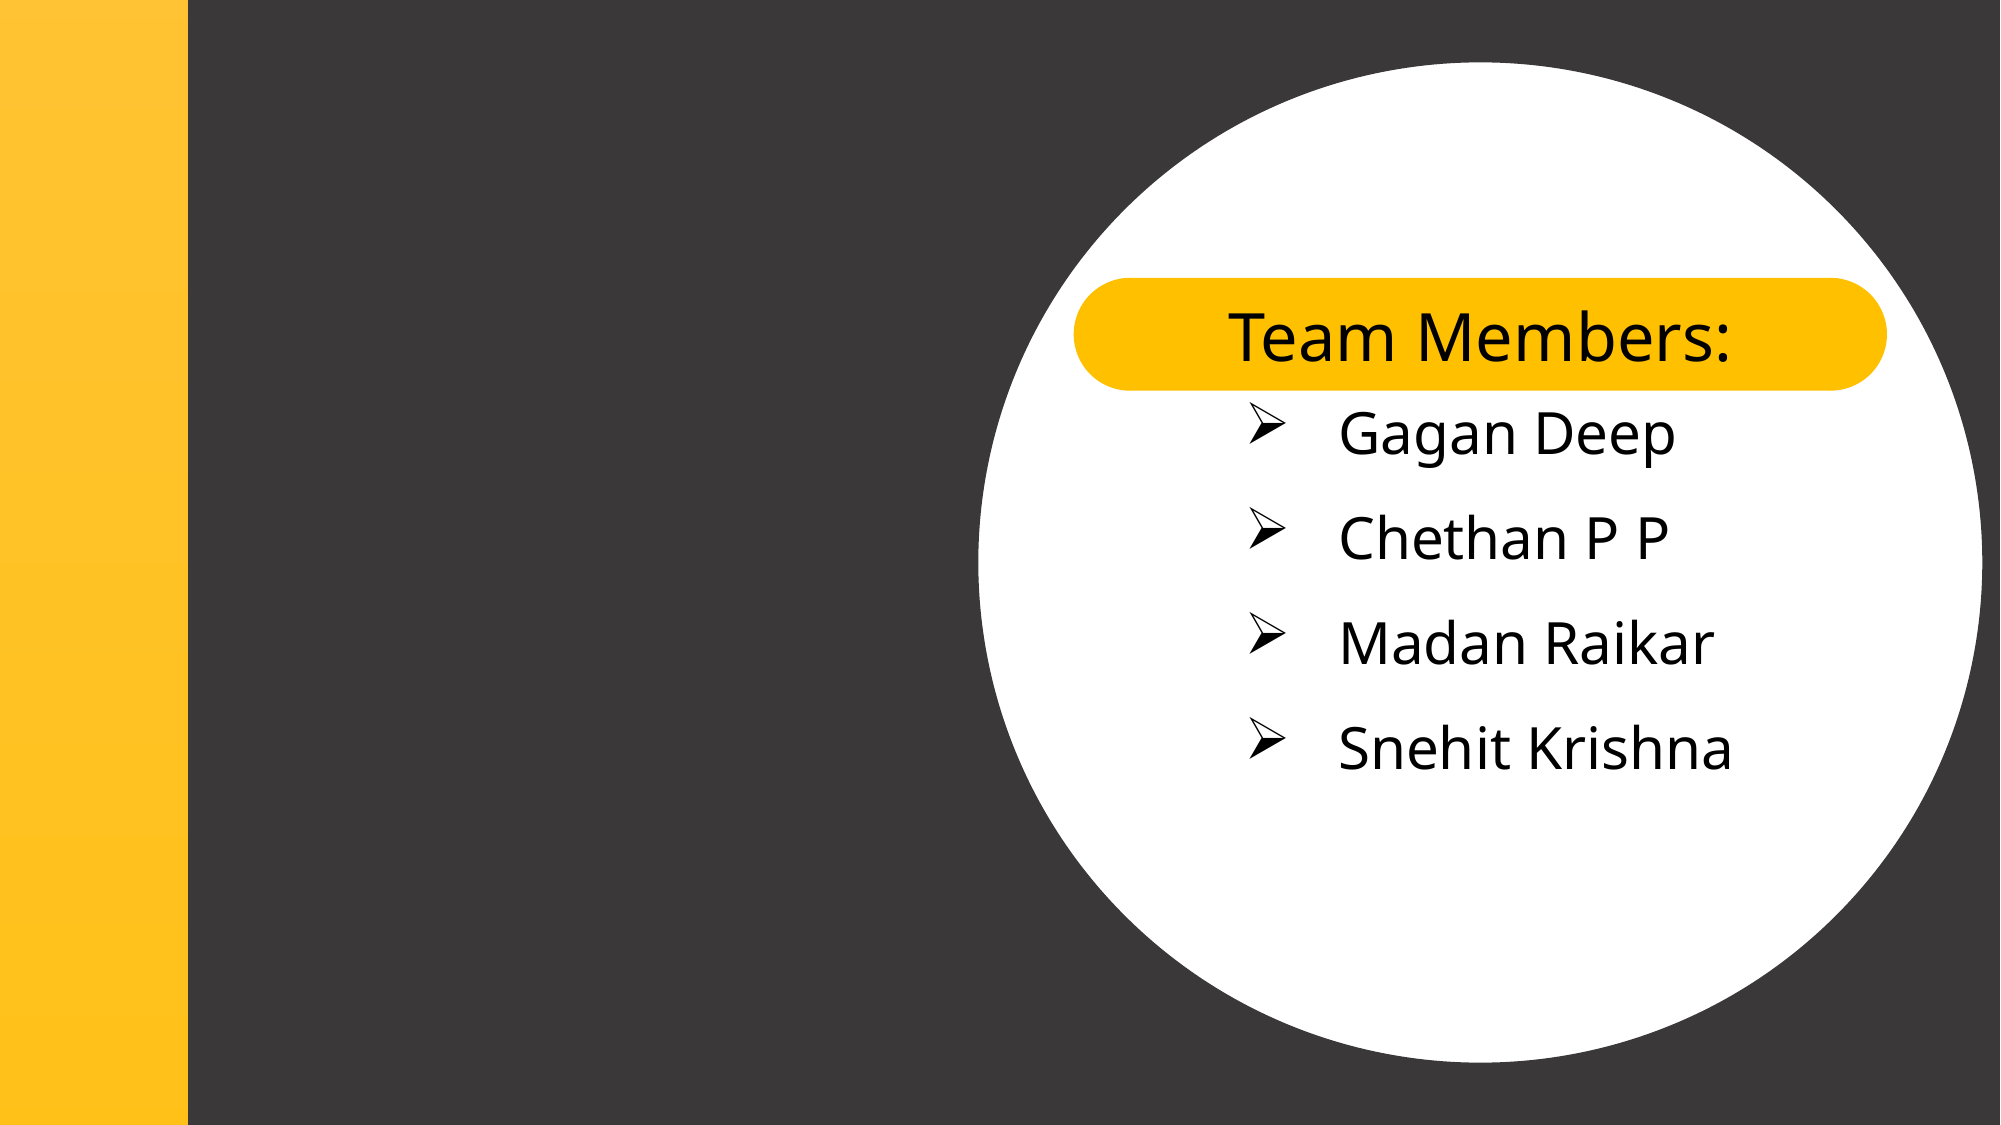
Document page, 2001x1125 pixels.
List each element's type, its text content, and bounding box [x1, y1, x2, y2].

text_box [0, 0, 188, 1125]
text_box Team Members: [1072, 276, 1889, 392]
text_box Gagan Deep Chethan P P Madan Raikar Snehit Krishna [1154, 163, 2000, 789]
text_box [188, 0, 2000, 1125]
